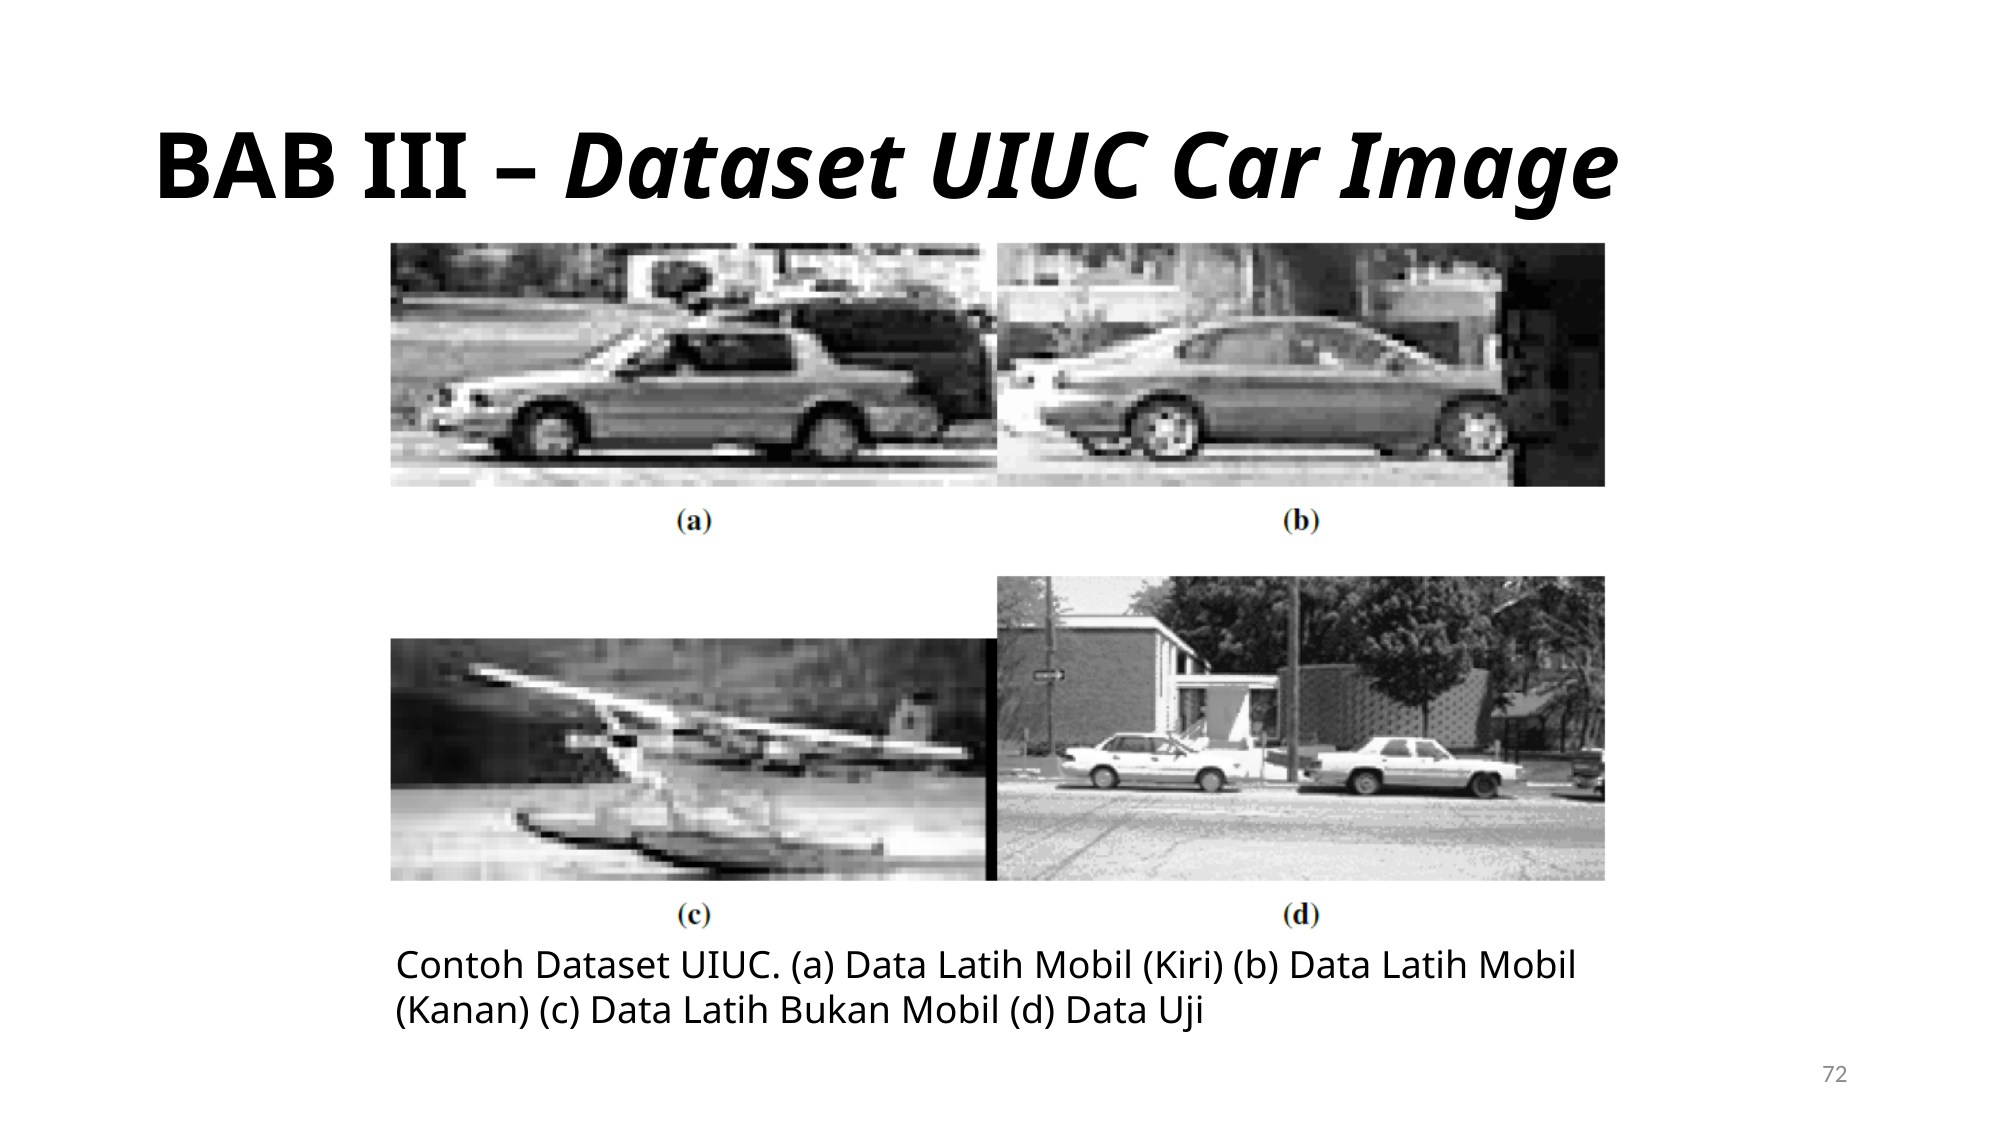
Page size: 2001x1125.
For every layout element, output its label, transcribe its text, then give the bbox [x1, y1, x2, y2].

text_box Contoh Dataset UIUC. (a) Data Latih Mobil (Kiri) (b) Data Latih Mobil (Kanan) (c) Data Latih Bukan Mobil (d) Data Uji [380, 953, 1619, 1039]
text_box 1 [1412, 1042, 1863, 1103]
text_box BAB III – Dataset UIUC Car Image [137, 59, 1863, 278]
picture [380, 231, 1620, 946]
